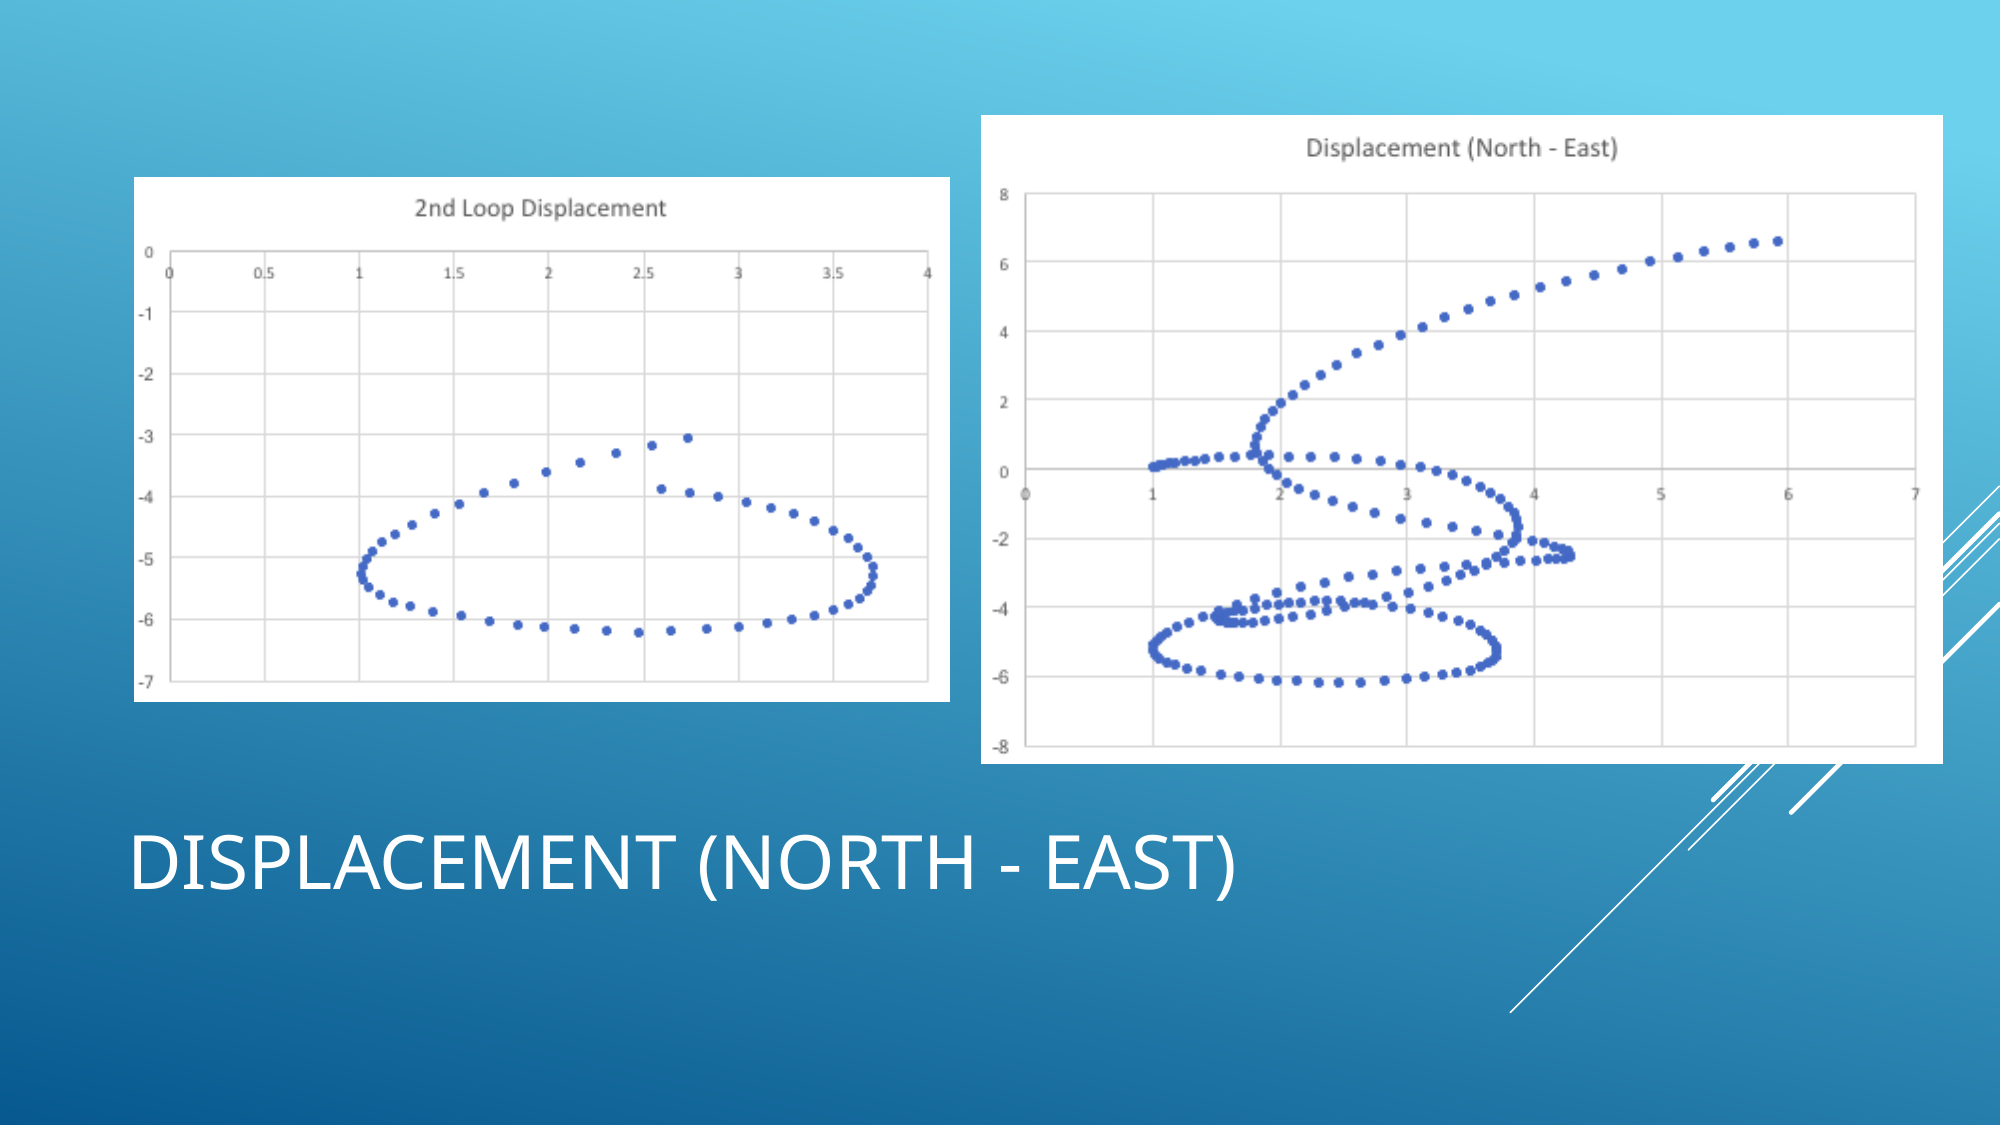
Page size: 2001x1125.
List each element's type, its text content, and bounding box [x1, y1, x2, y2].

picture [134, 177, 950, 702]
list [980, 115, 1943, 764]
title Displacement (North - EAst) [112, 736, 1513, 984]
